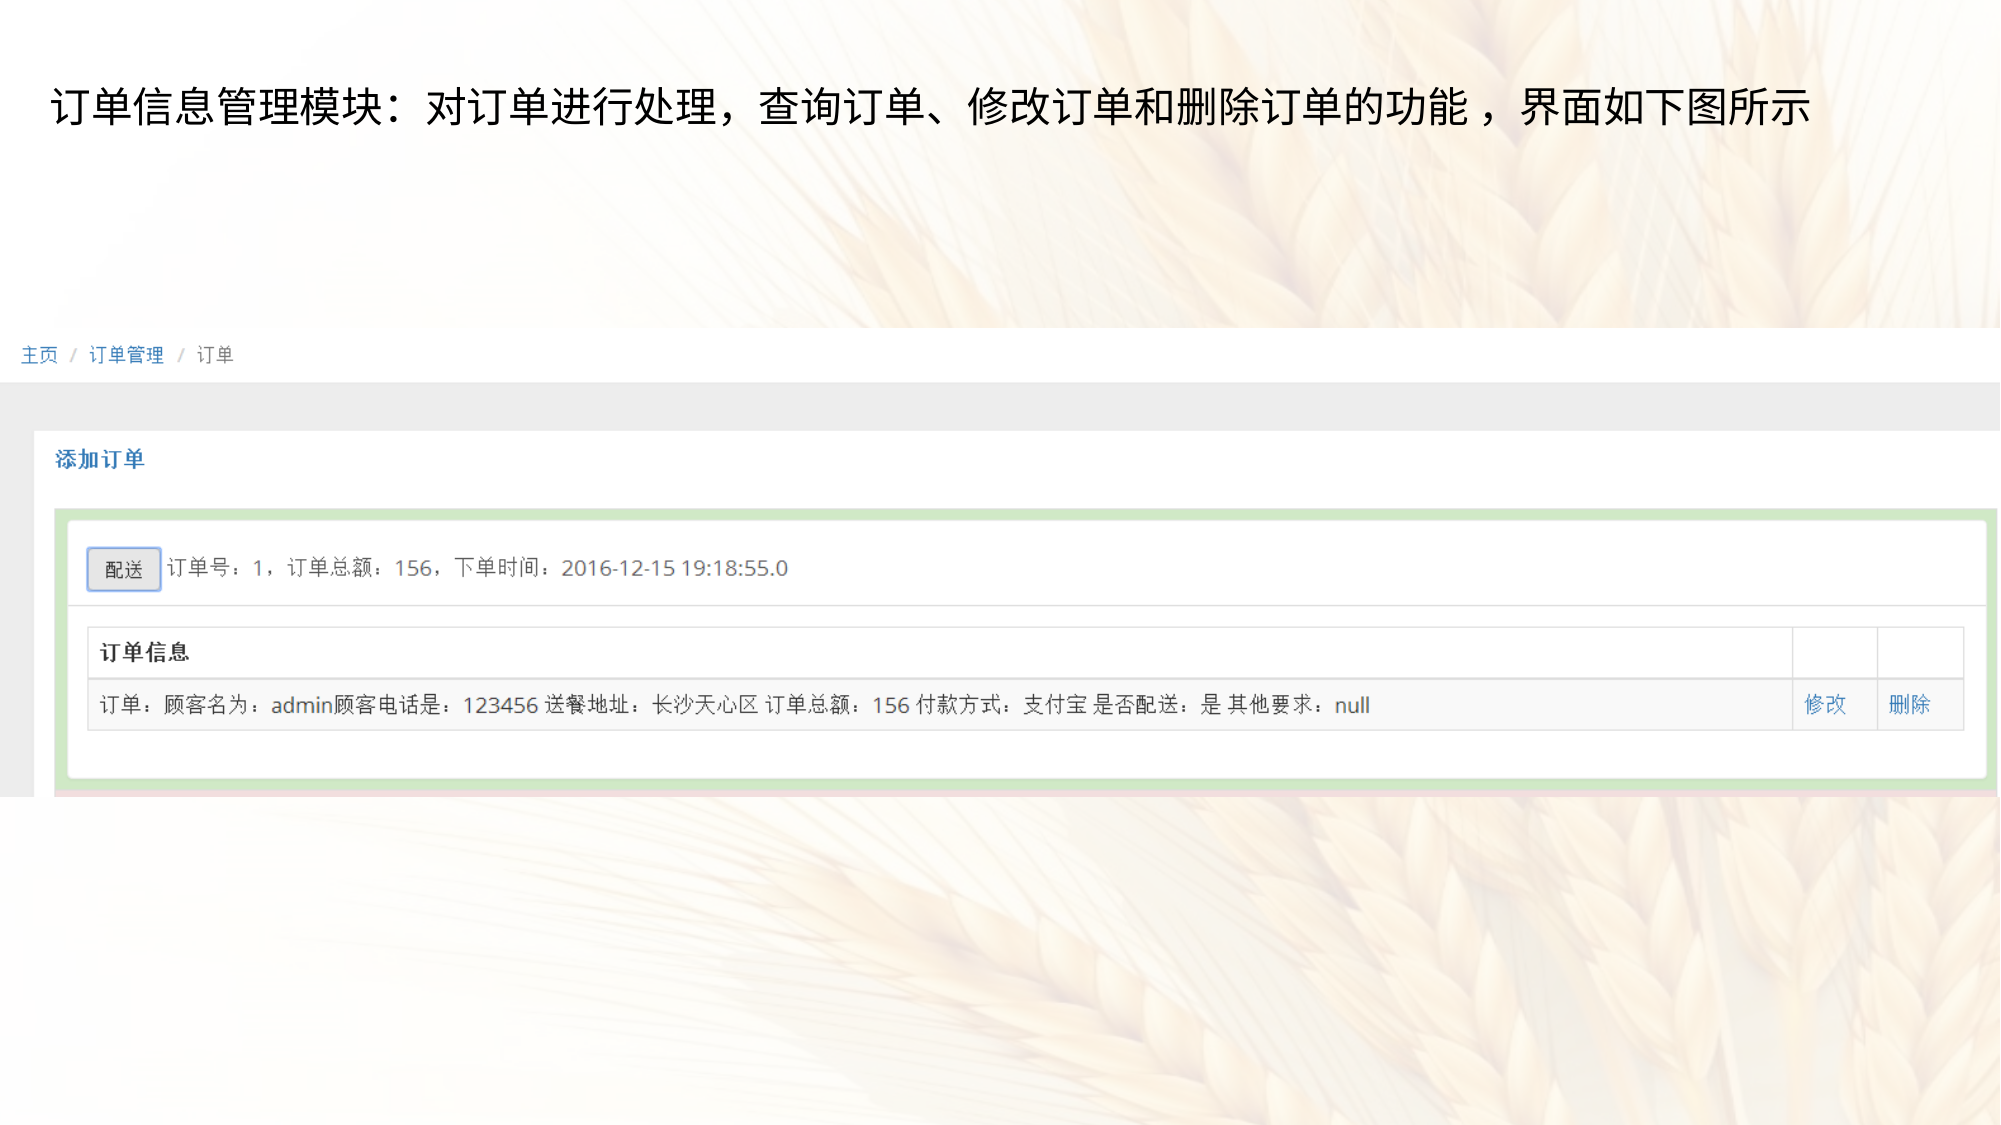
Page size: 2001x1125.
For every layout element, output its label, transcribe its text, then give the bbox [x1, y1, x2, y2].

picture [0, 328, 2000, 797]
text_box 订单信息管理模块：对订单进行处理，查询订单、修改订单和删除订单的功能 ，界面如下图所示 [34, 58, 1846, 184]
